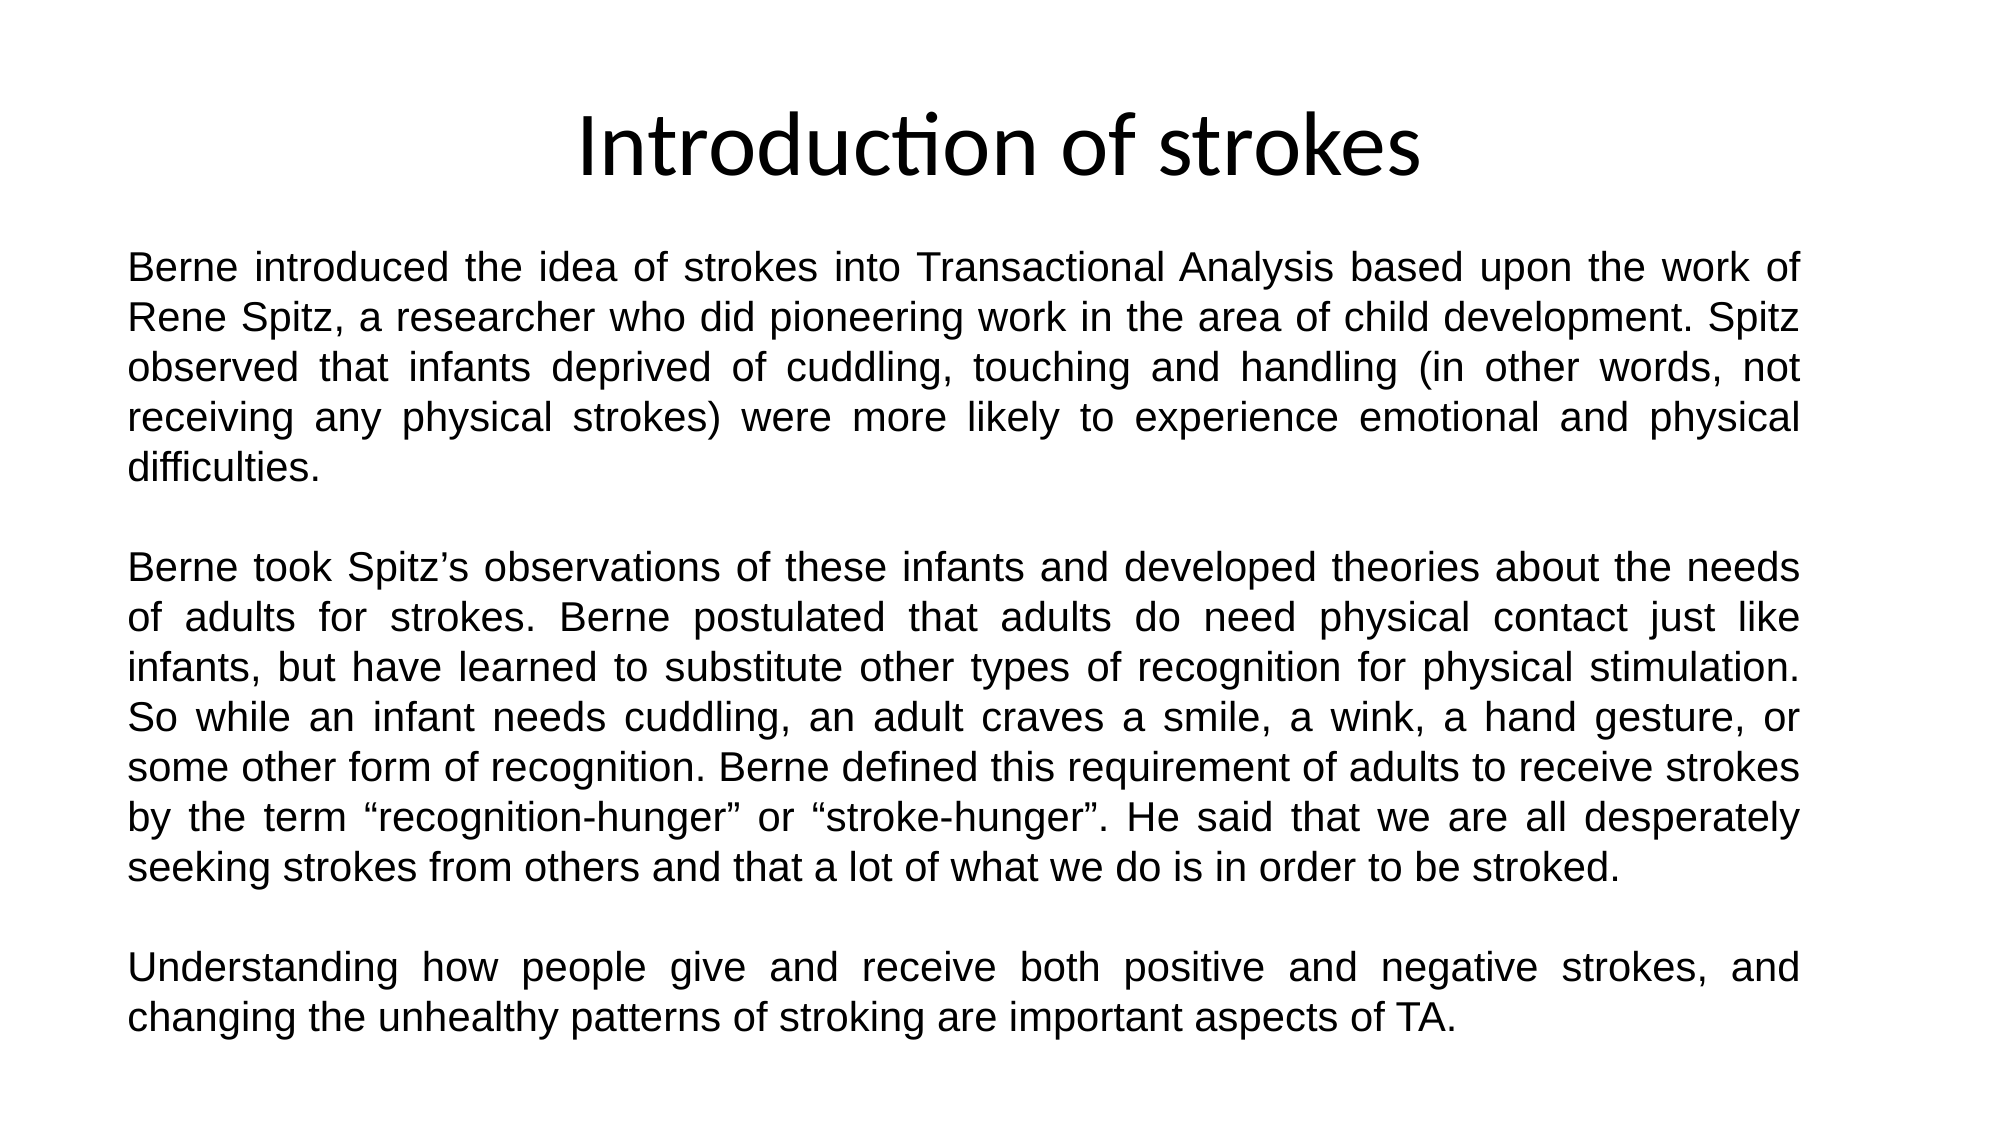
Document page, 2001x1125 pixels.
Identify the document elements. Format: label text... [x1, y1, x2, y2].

text_box Berne introduced the idea of strokes into Transactional Analysis based upon the work of Rene Spitz, a researcher who did pioneering work in the area of child development. Spitz observed that infants deprived of cuddling, touching and handling (in other words, not receiving any physical strokes) were more likely to experience emotional and physical difficulties. Berne took Spitz’s observations of these infants and developed theories about the needs of adults for strokes. Berne postulated that adults do need physical contact just like infants, but have learned to substitute other types of recognition for physical stimulation. So while an infant needs cuddling, an adult craves a smile, a wink, a hand gesture, or some other form of recognition. Berne defined this requirement of adults to receive strokes by the term “recognition-hunger” or “stroke-hunger”. He said that we are all desperately seeking strokes from others and that a lot of what we do is in order to be stroked. Understanding how people give and receive both positive and negative strokes, and changing the unhealthy patterns of stroking are important aspects of TA. [112, 232, 1817, 1111]
title Introduction of strokes [99, 45, 1900, 233]
